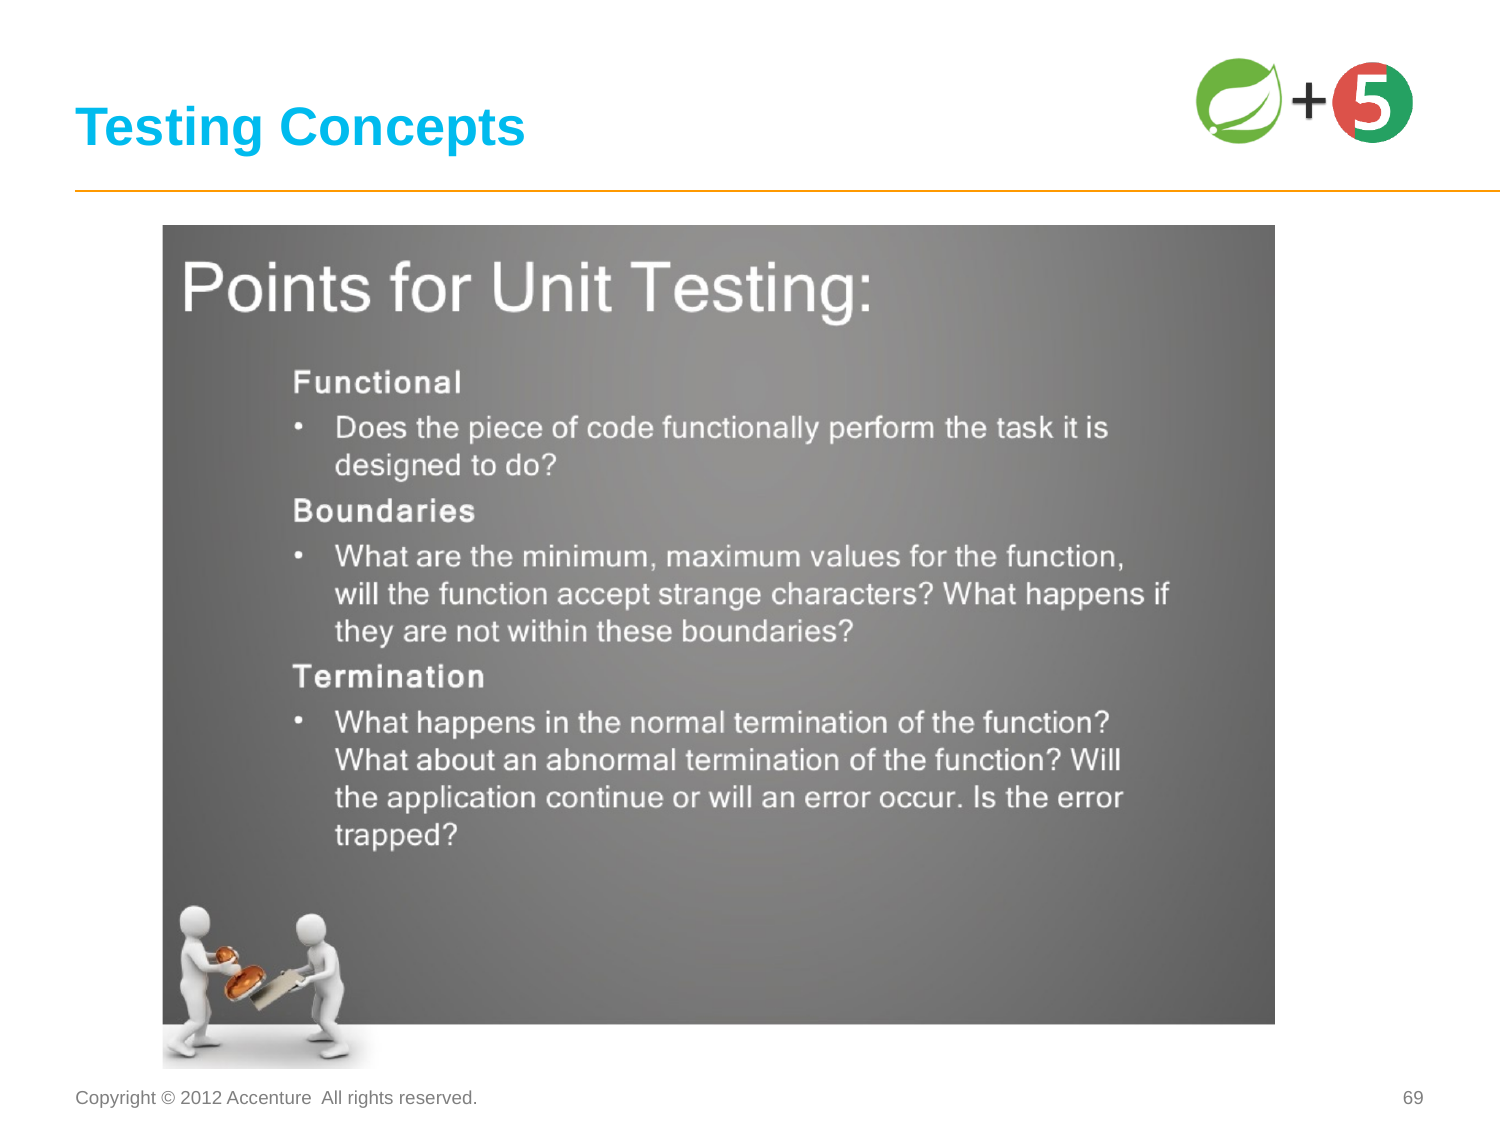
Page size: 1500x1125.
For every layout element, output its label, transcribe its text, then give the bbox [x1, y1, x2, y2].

picture [162, 224, 1276, 1069]
title Testing Concepts [75, 27, 1422, 157]
